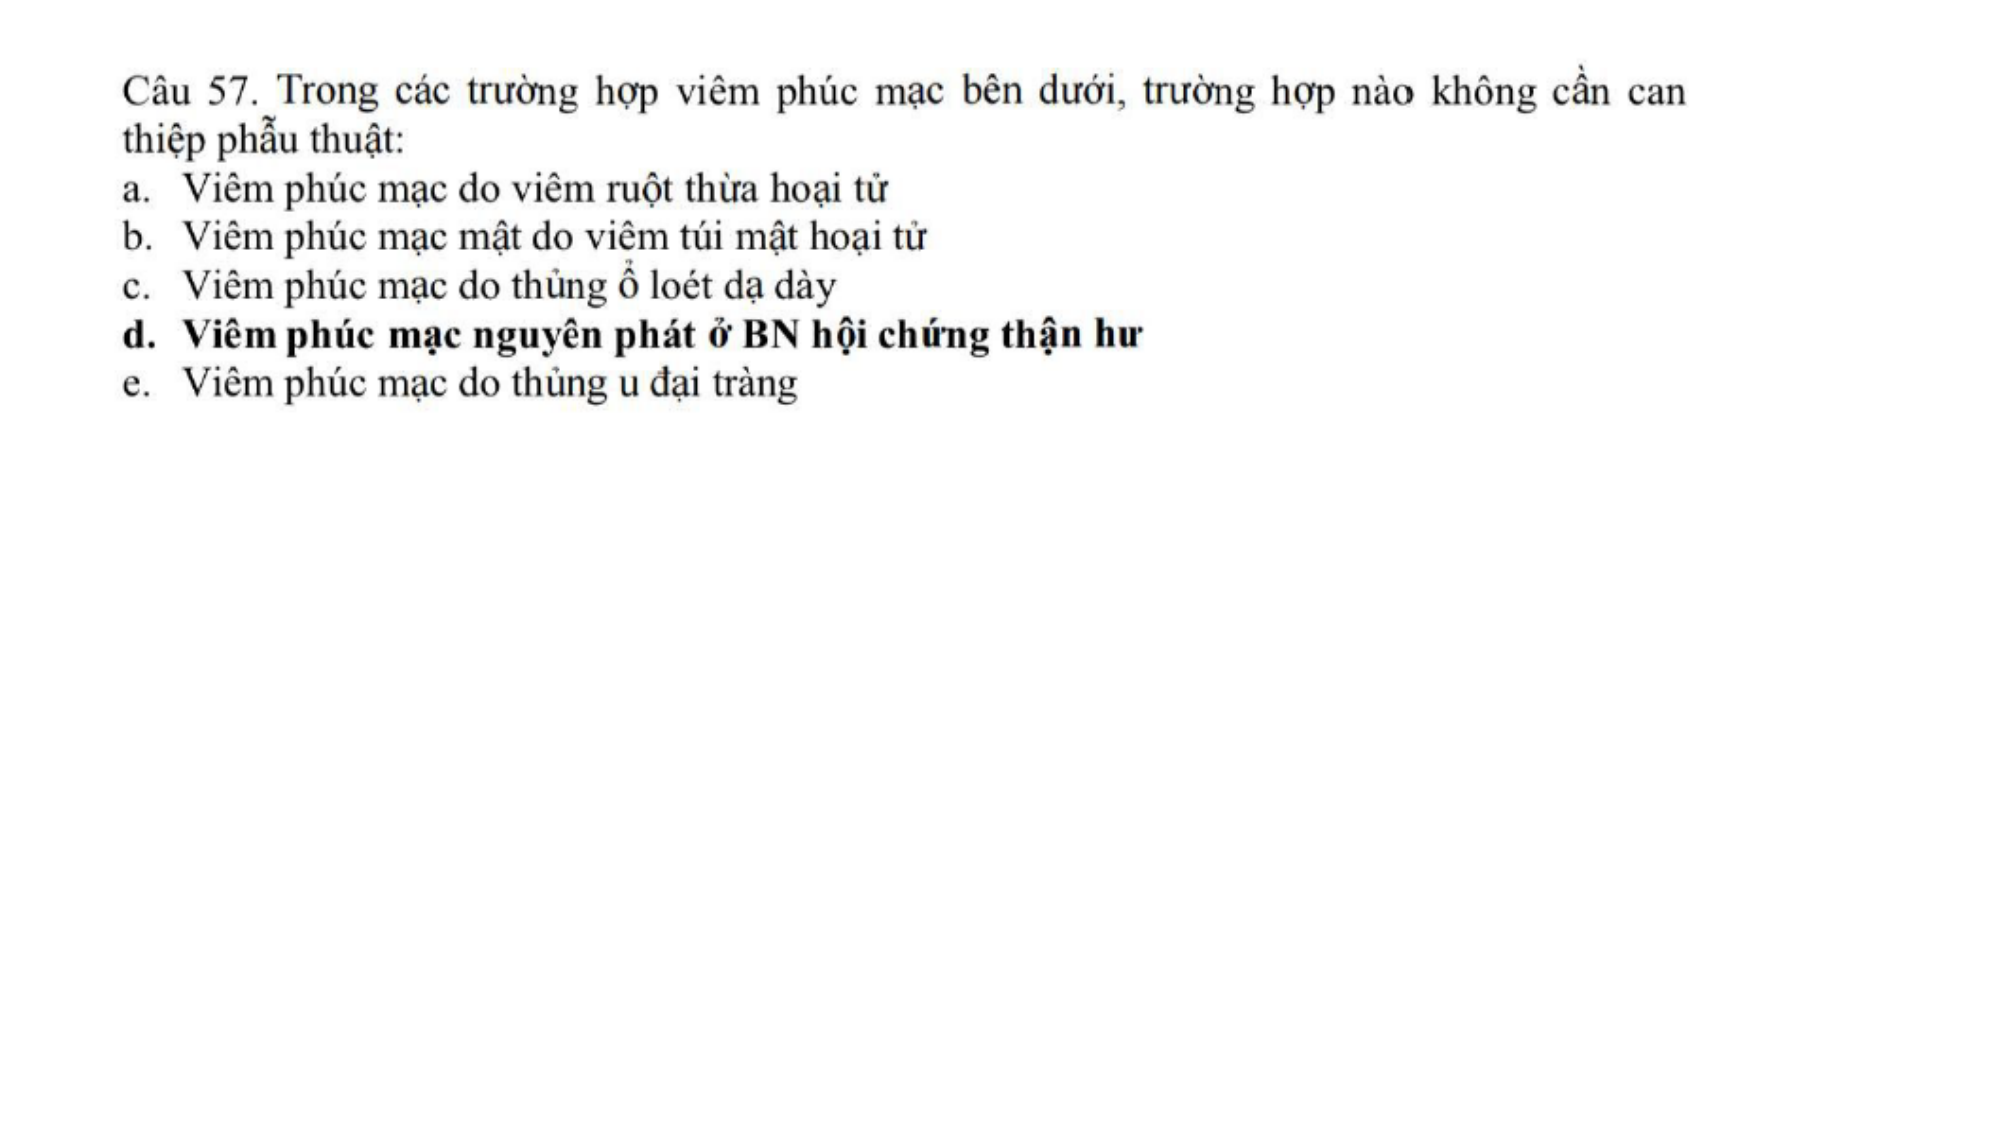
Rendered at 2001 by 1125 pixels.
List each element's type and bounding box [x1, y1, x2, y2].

picture [87, 38, 1791, 422]
